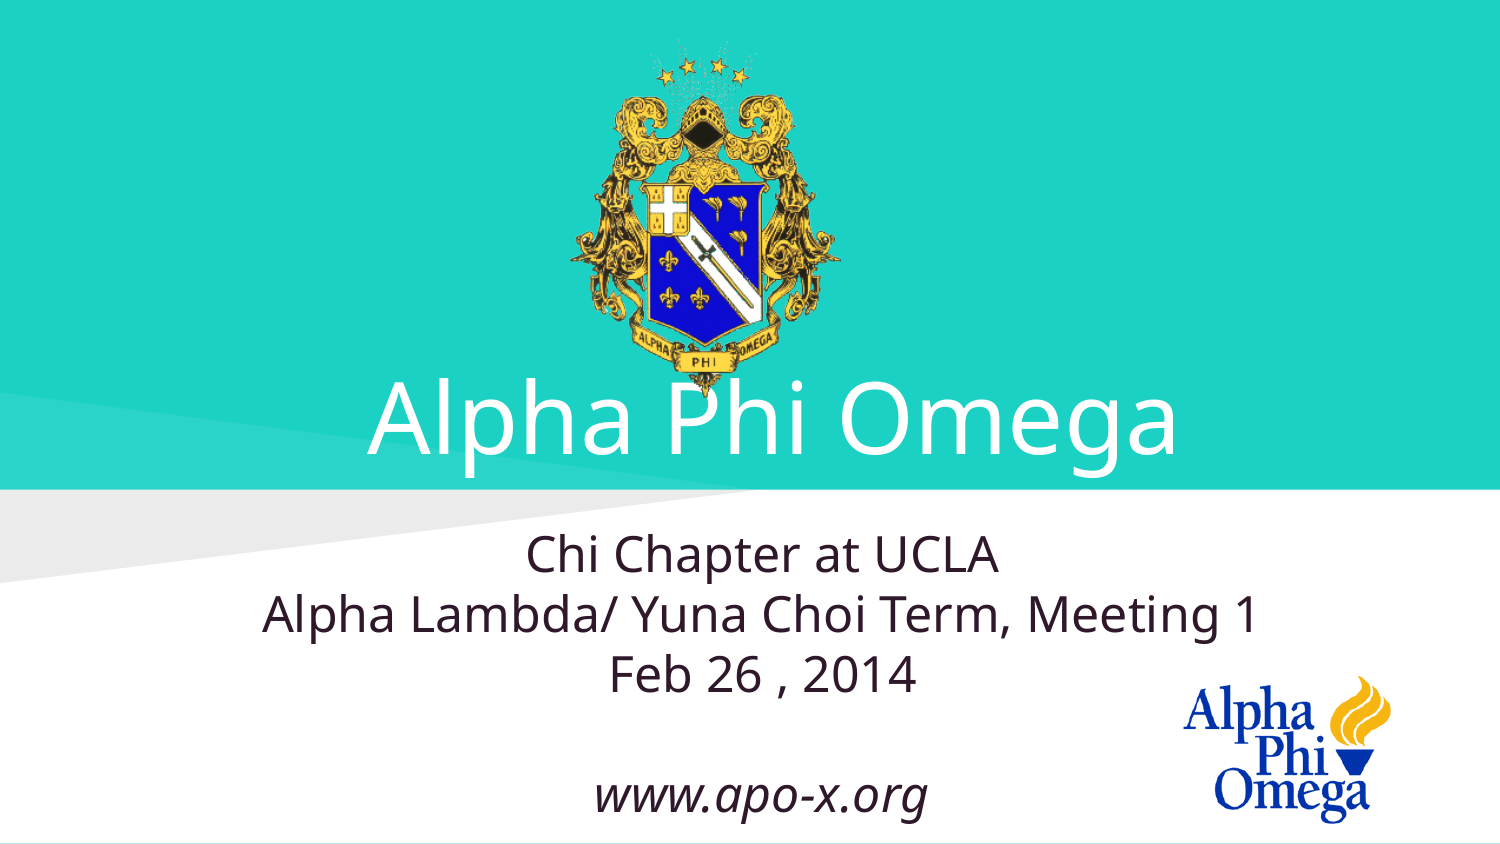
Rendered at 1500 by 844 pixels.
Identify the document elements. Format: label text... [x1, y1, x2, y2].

picture [569, 38, 841, 399]
picture [1183, 675, 1391, 825]
title Alpha Phi Omega [112, 286, 1388, 490]
subtitle Chi Chapter at UCLA Alpha Lambda/ Yuna Choi Term, Meeting 1 Feb 26 , 2014 www.apo-x.org [112, 507, 1388, 617]
